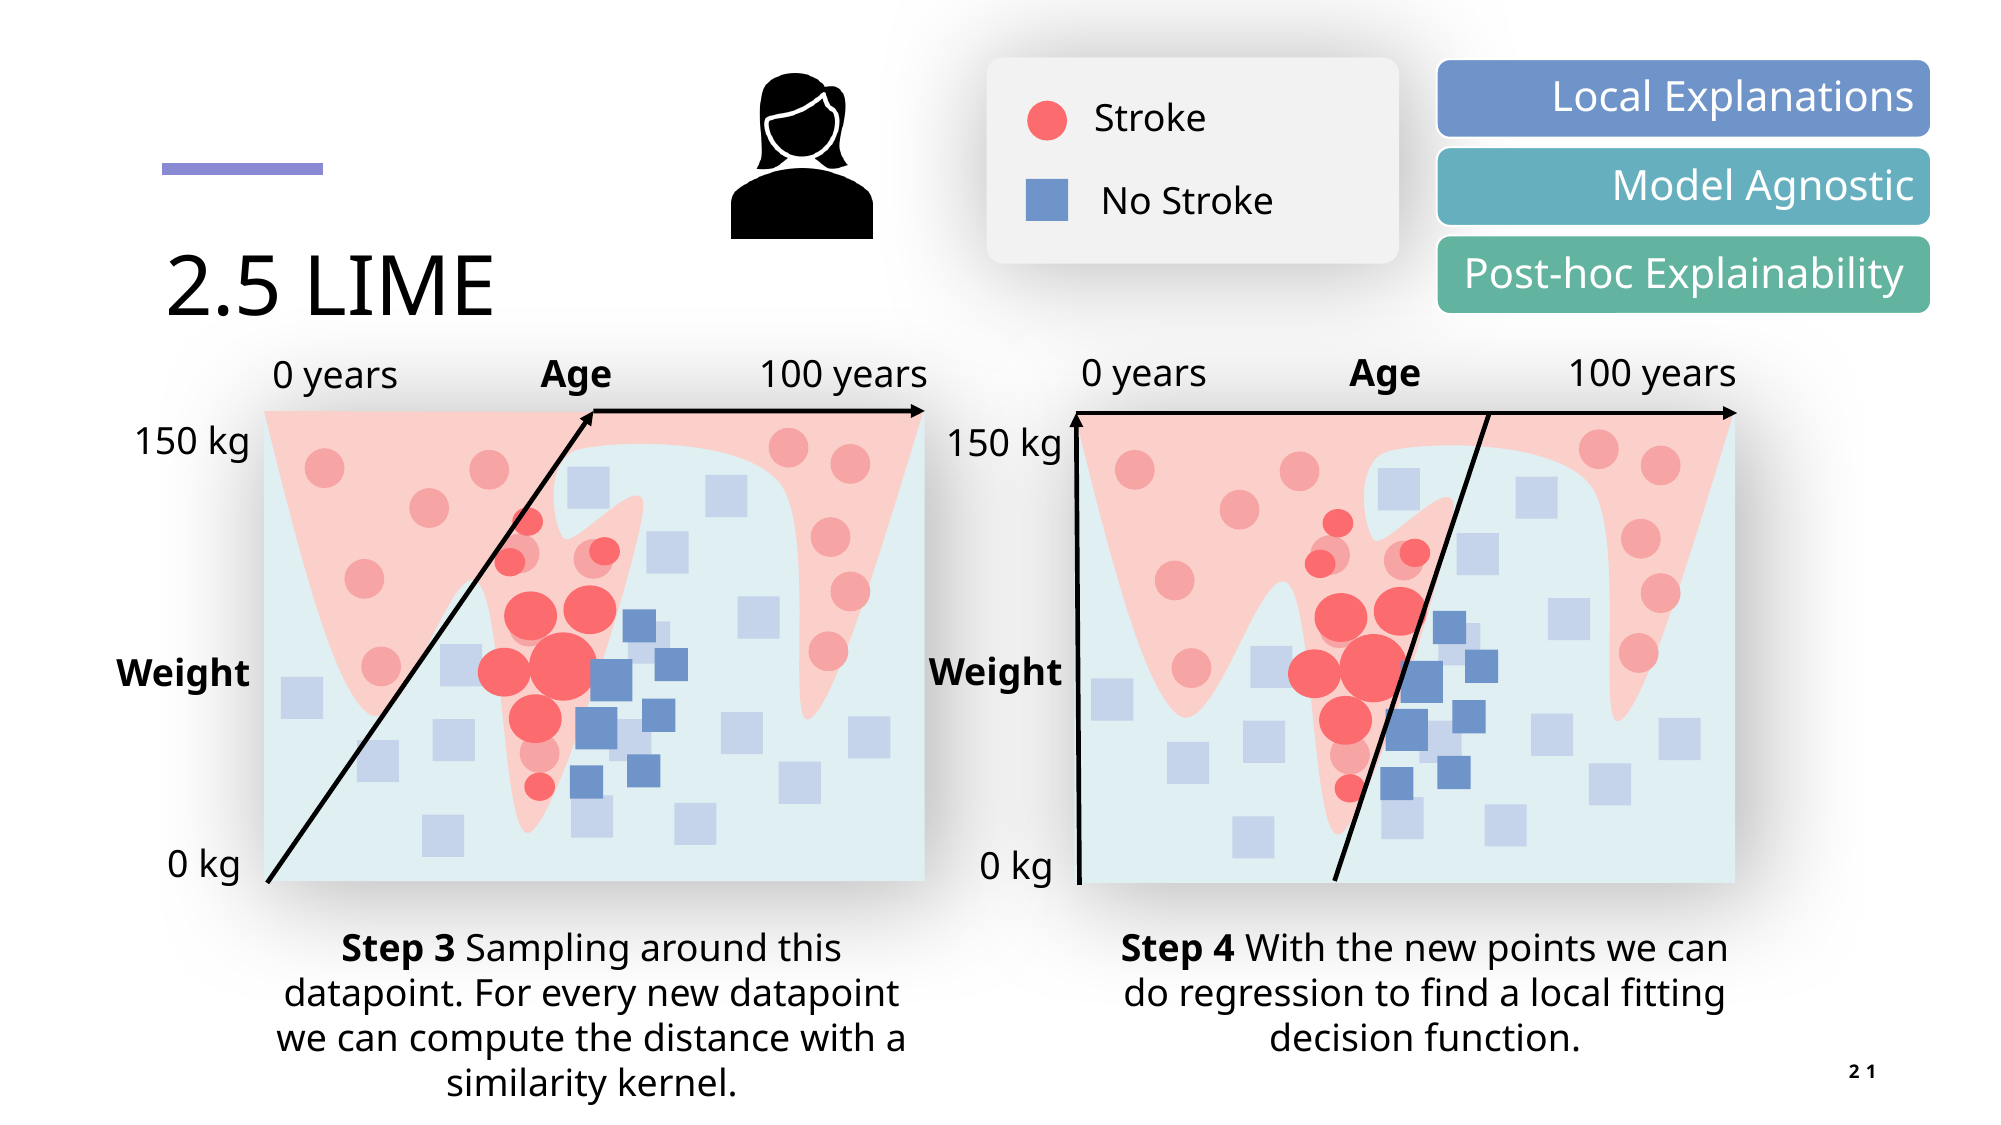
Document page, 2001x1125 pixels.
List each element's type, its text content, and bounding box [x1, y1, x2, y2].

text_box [268, 412, 925, 882]
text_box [1436, 58, 1932, 315]
text_box 0 kg [964, 835, 1069, 895]
title 2.5 LIME [150, 224, 1850, 445]
text_box Step 3 Sampling around this datapoint. For every new datapoint we can compute the distance with a similarity kernel. [260, 942, 924, 1112]
text_box 0 years [257, 343, 414, 403]
text_box Age [525, 342, 628, 403]
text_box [986, 57, 1400, 264]
text_box Step 4 With the new points we can do regression to find a local fitting decision function. [1094, 949, 1757, 1067]
text_box 150 kg [931, 412, 1074, 472]
text_box Weight [101, 641, 263, 701]
text_box 0 years [1066, 341, 1222, 402]
text_box 100 years [1552, 341, 1752, 401]
text_box 0 kg [152, 832, 257, 893]
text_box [1334, 414, 1490, 881]
slide_number 21 [1772, 1042, 1892, 1103]
picture [694, 56, 908, 270]
text_box 150 kg [118, 409, 263, 470]
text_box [1076, 412, 1080, 885]
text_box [1080, 414, 1736, 883]
text_box Weight [925, 641, 1074, 701]
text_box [264, 410, 268, 883]
text_box Age [1334, 341, 1436, 401]
text_box 100 years [744, 342, 943, 403]
